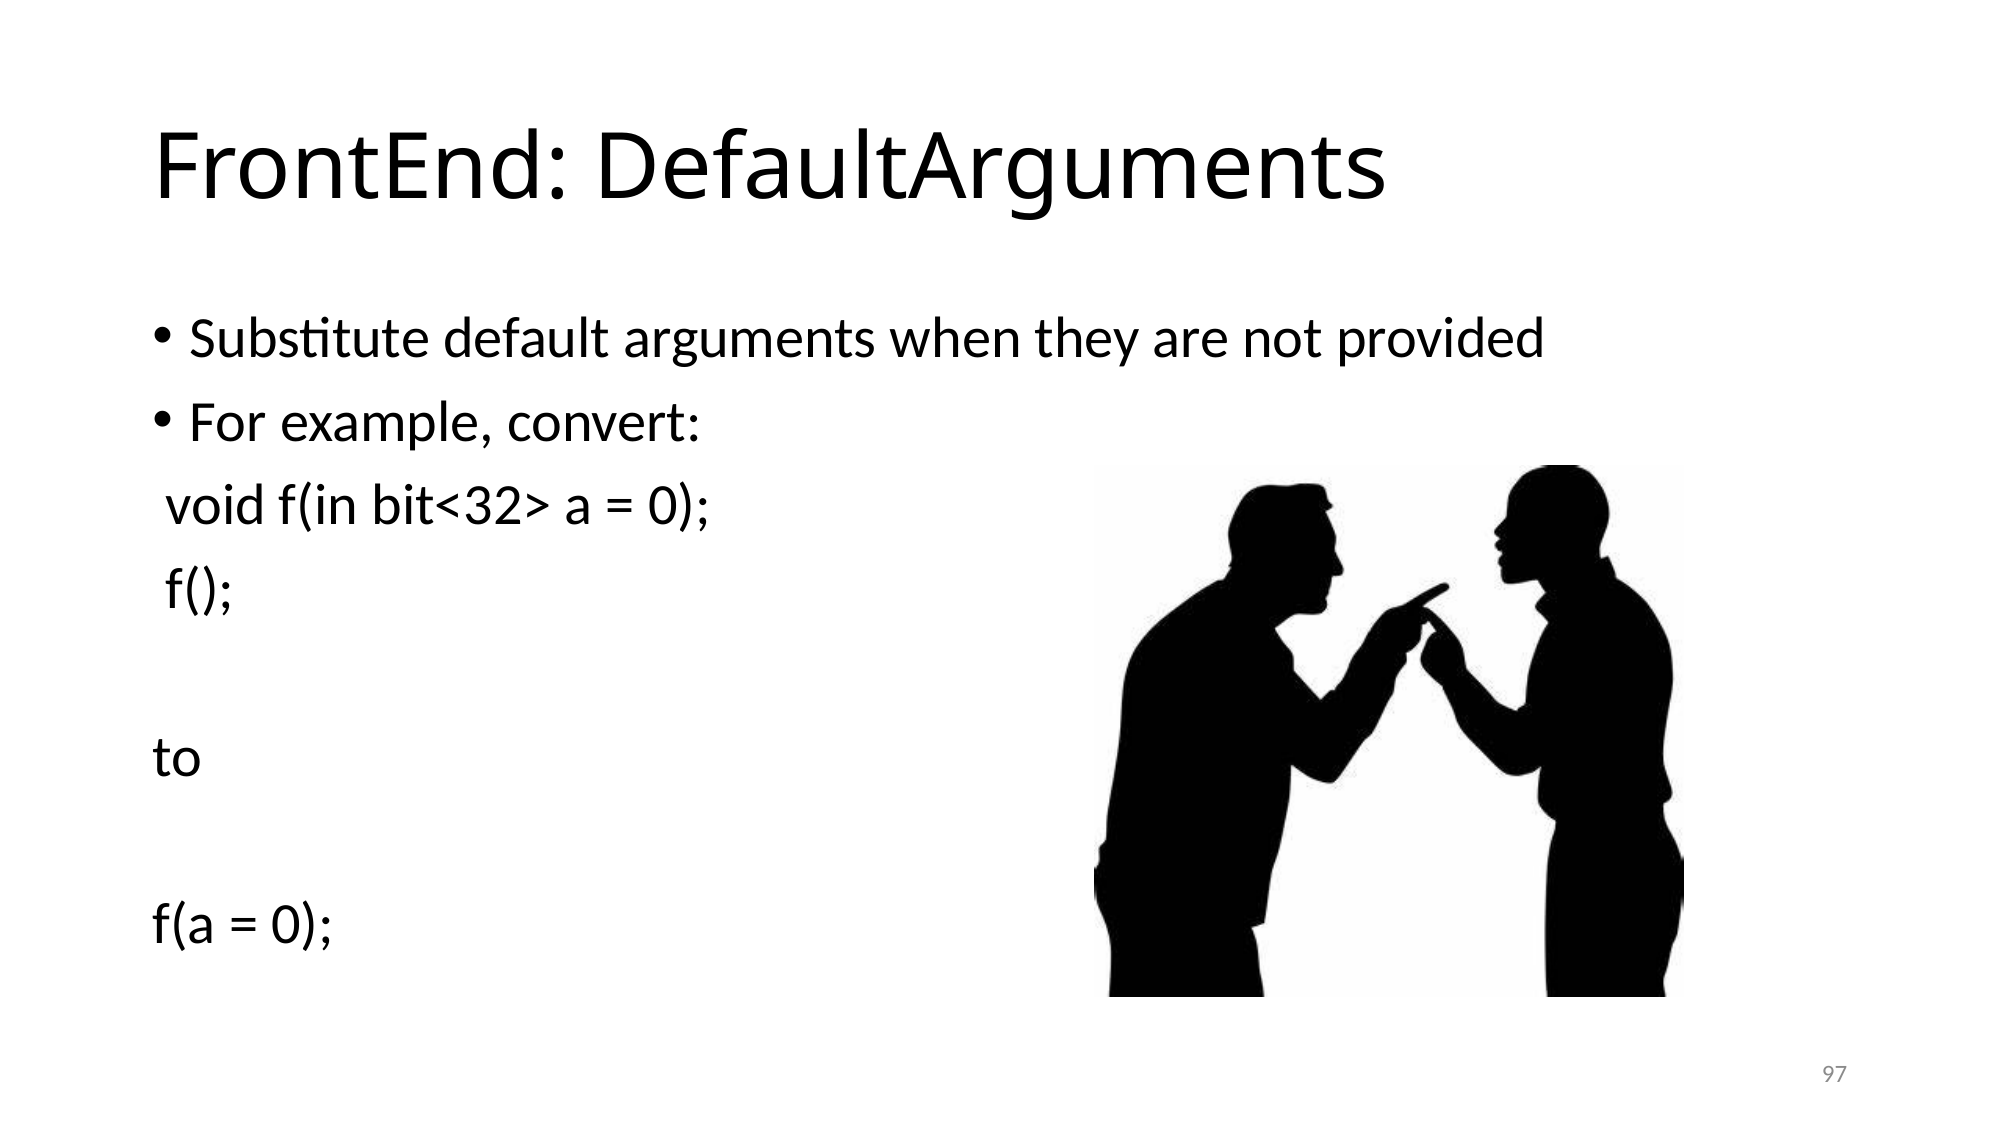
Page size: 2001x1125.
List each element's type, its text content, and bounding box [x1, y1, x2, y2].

title FrontEnd: DefaultArguments [137, 59, 1863, 278]
list Substitute default arguments when they are not provided For example, convert: void f(in bit<32> a = 0); f(); to f(a = 0); [137, 299, 1863, 1014]
slide_number 97 [1412, 1042, 1863, 1103]
picture [1094, 465, 1684, 997]
